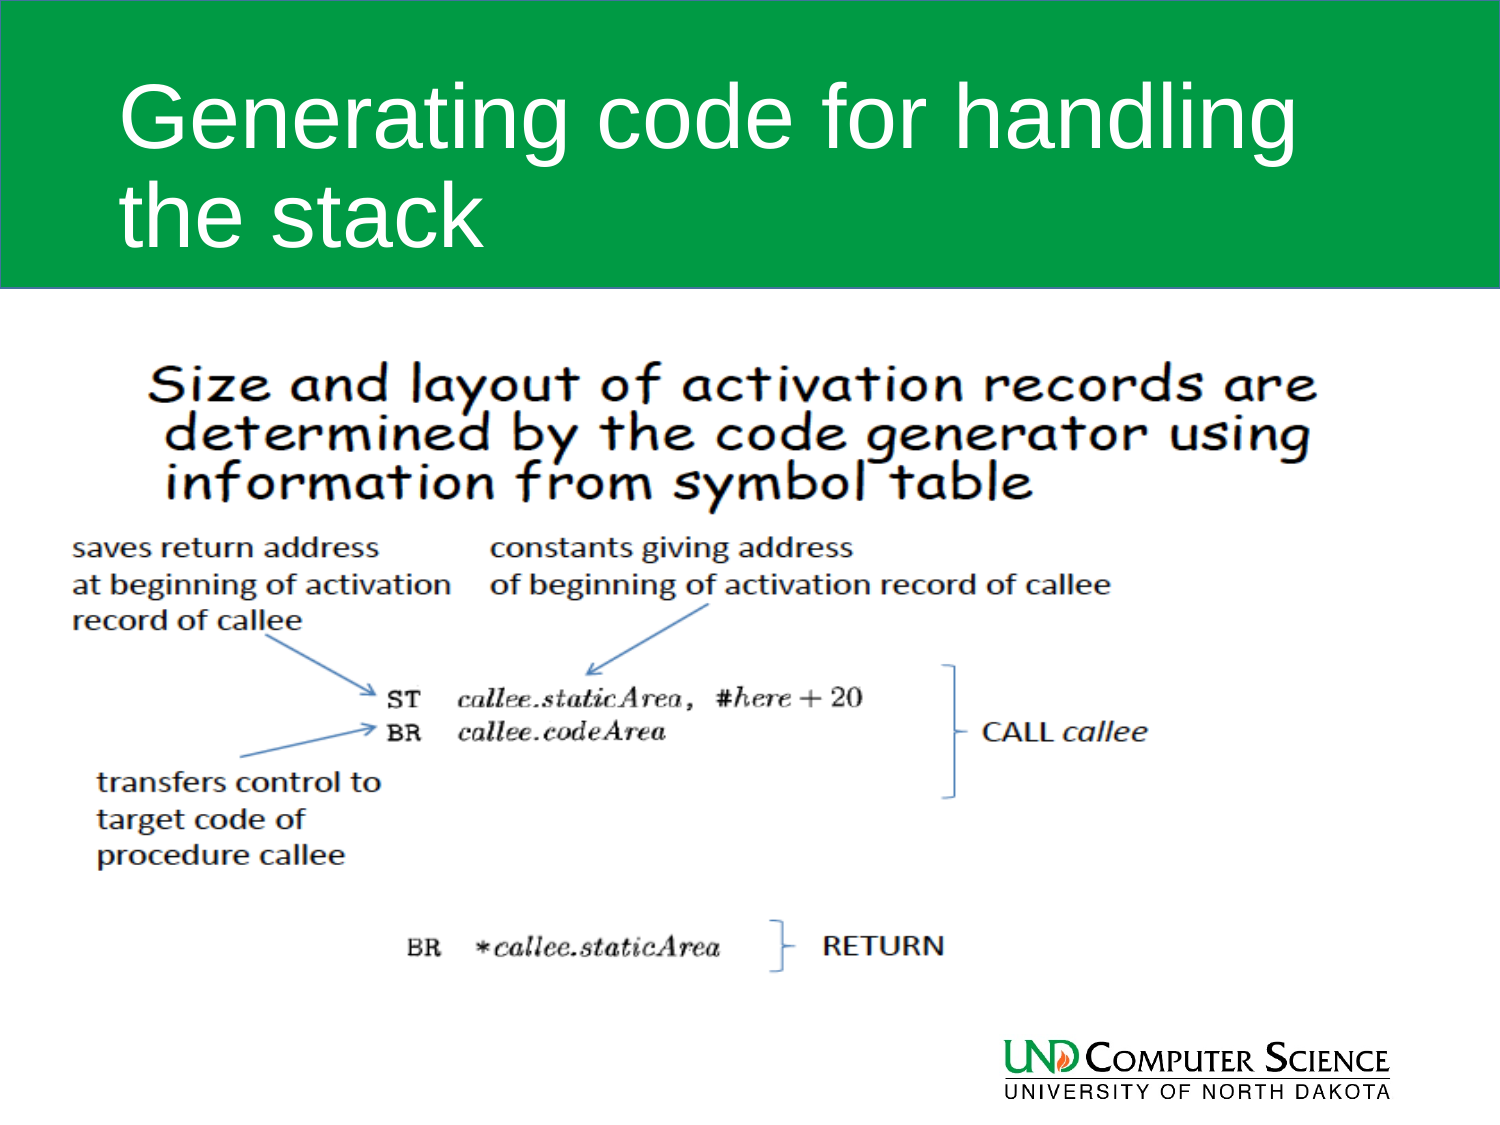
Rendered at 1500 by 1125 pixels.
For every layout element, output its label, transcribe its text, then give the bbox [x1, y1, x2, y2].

title Generating code for handling the stack [103, 59, 1397, 278]
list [47, 351, 1453, 1018]
picture [999, 1034, 1397, 1104]
